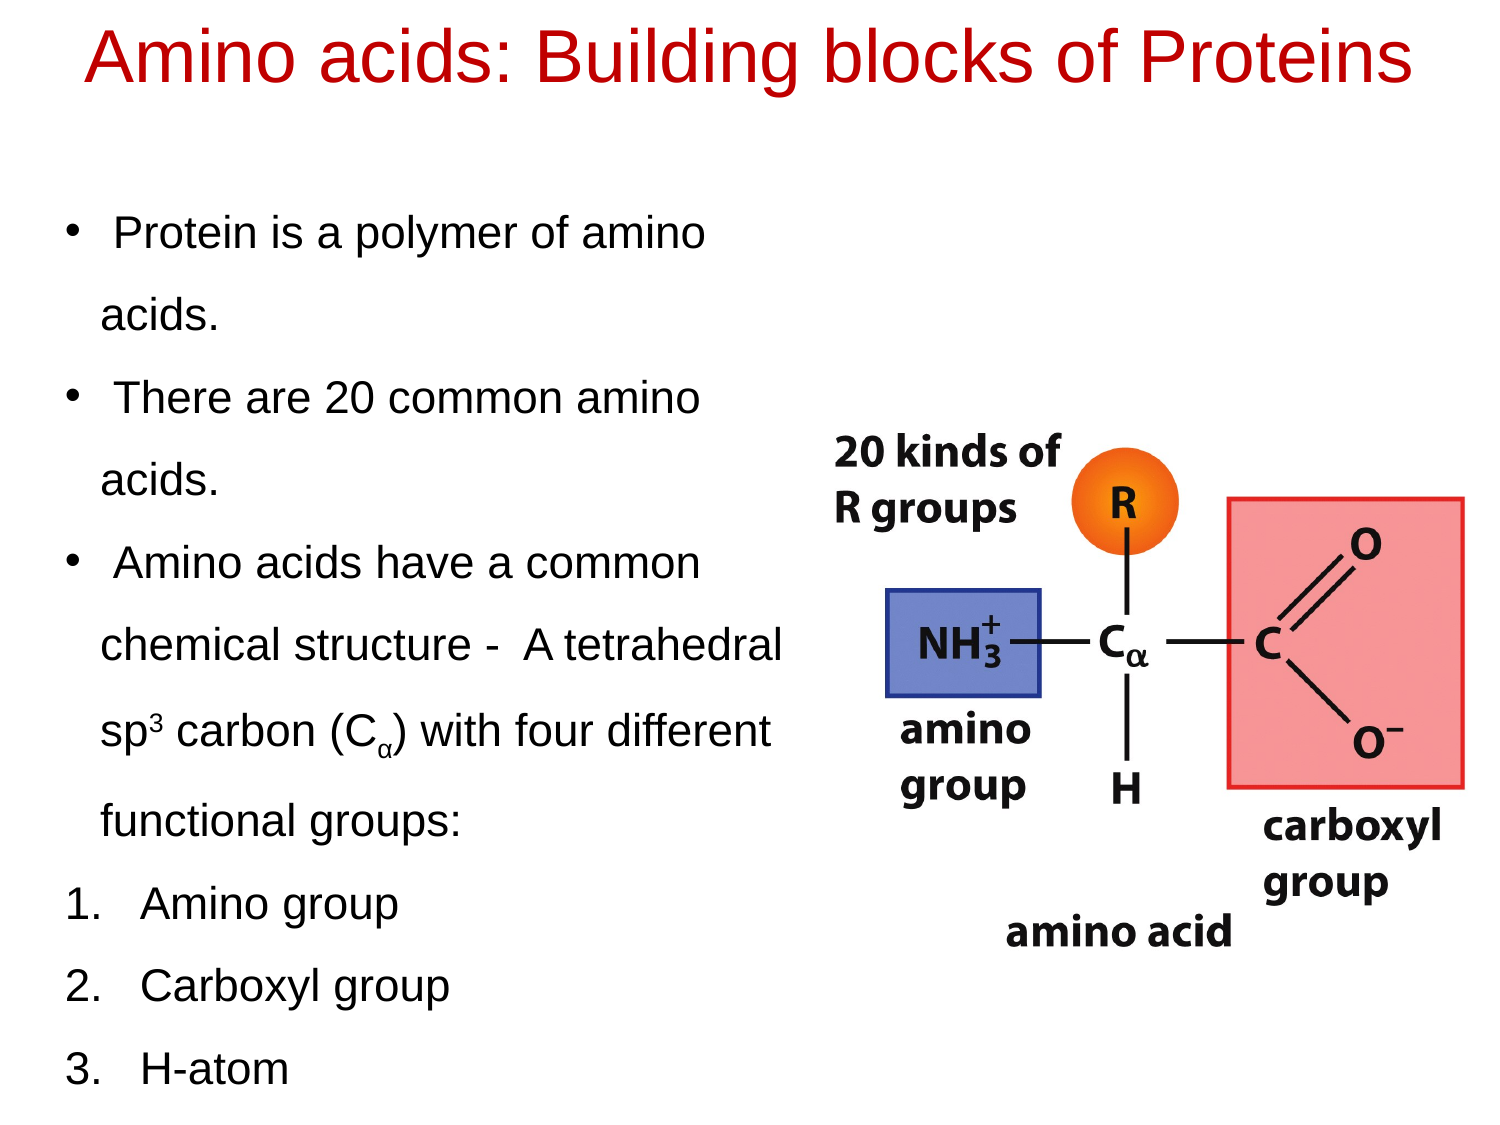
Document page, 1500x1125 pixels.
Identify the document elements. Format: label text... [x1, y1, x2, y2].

picture [824, 417, 1476, 963]
text_box Protein is a polymer of amino acids. There are 20 common amino acids. Amino acids have a common chemical structure - A tetrahedral sp3 carbon (Cα) with four different functional groups: Amino group Carboxyl group H-atom Side chain (R) with distinct chemical property [50, 167, 838, 1125]
text_box Amino acids: Building blocks of Proteins [43, 0, 1457, 113]
